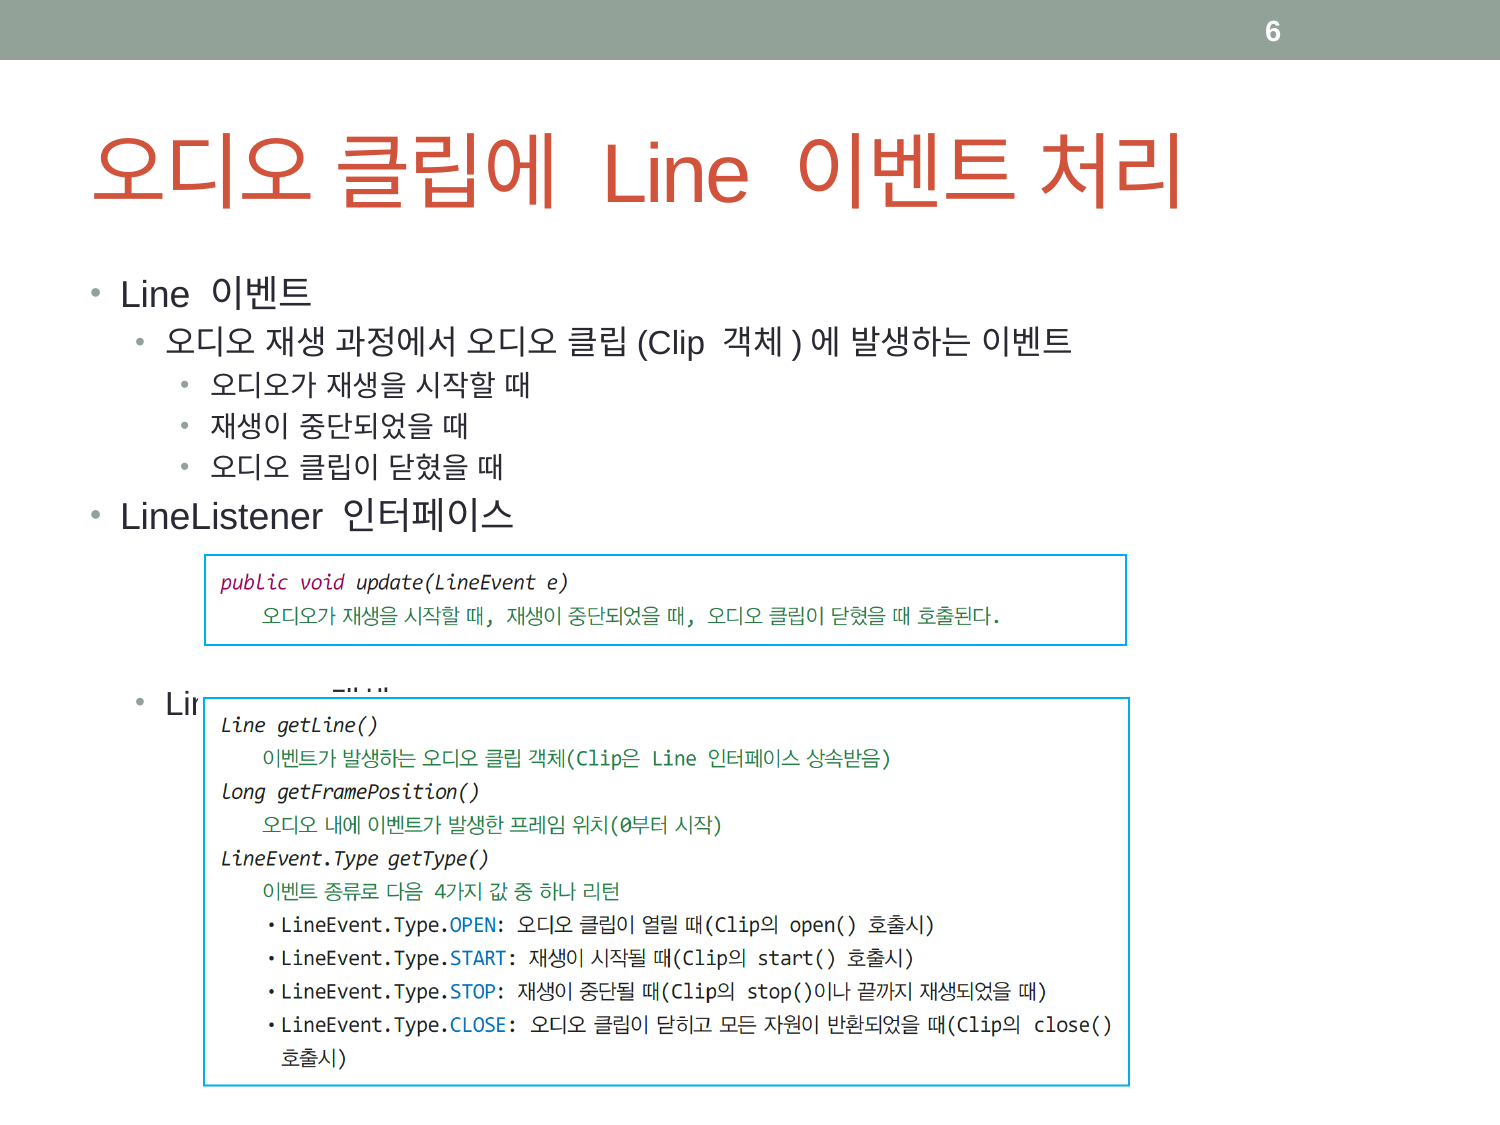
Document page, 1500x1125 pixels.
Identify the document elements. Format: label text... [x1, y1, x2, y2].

title 오디오 클립에 Line 이벤트 처리 [75, 87, 1425, 250]
slide_number 6 [1250, 3, 1425, 57]
picture [198, 692, 1140, 1090]
list Line 이벤트 오디오 재생 과정에서 오디오 클립(Clip 객체)에 발생하는 이벤트 오디오가 재생을 시작할 때 재생이 중단되었을 때 오디오 클립이 닫혔을 때 LineListener 인터페이스 LineEvent 객체 [75, 262, 1425, 1063]
picture [198, 550, 1132, 652]
